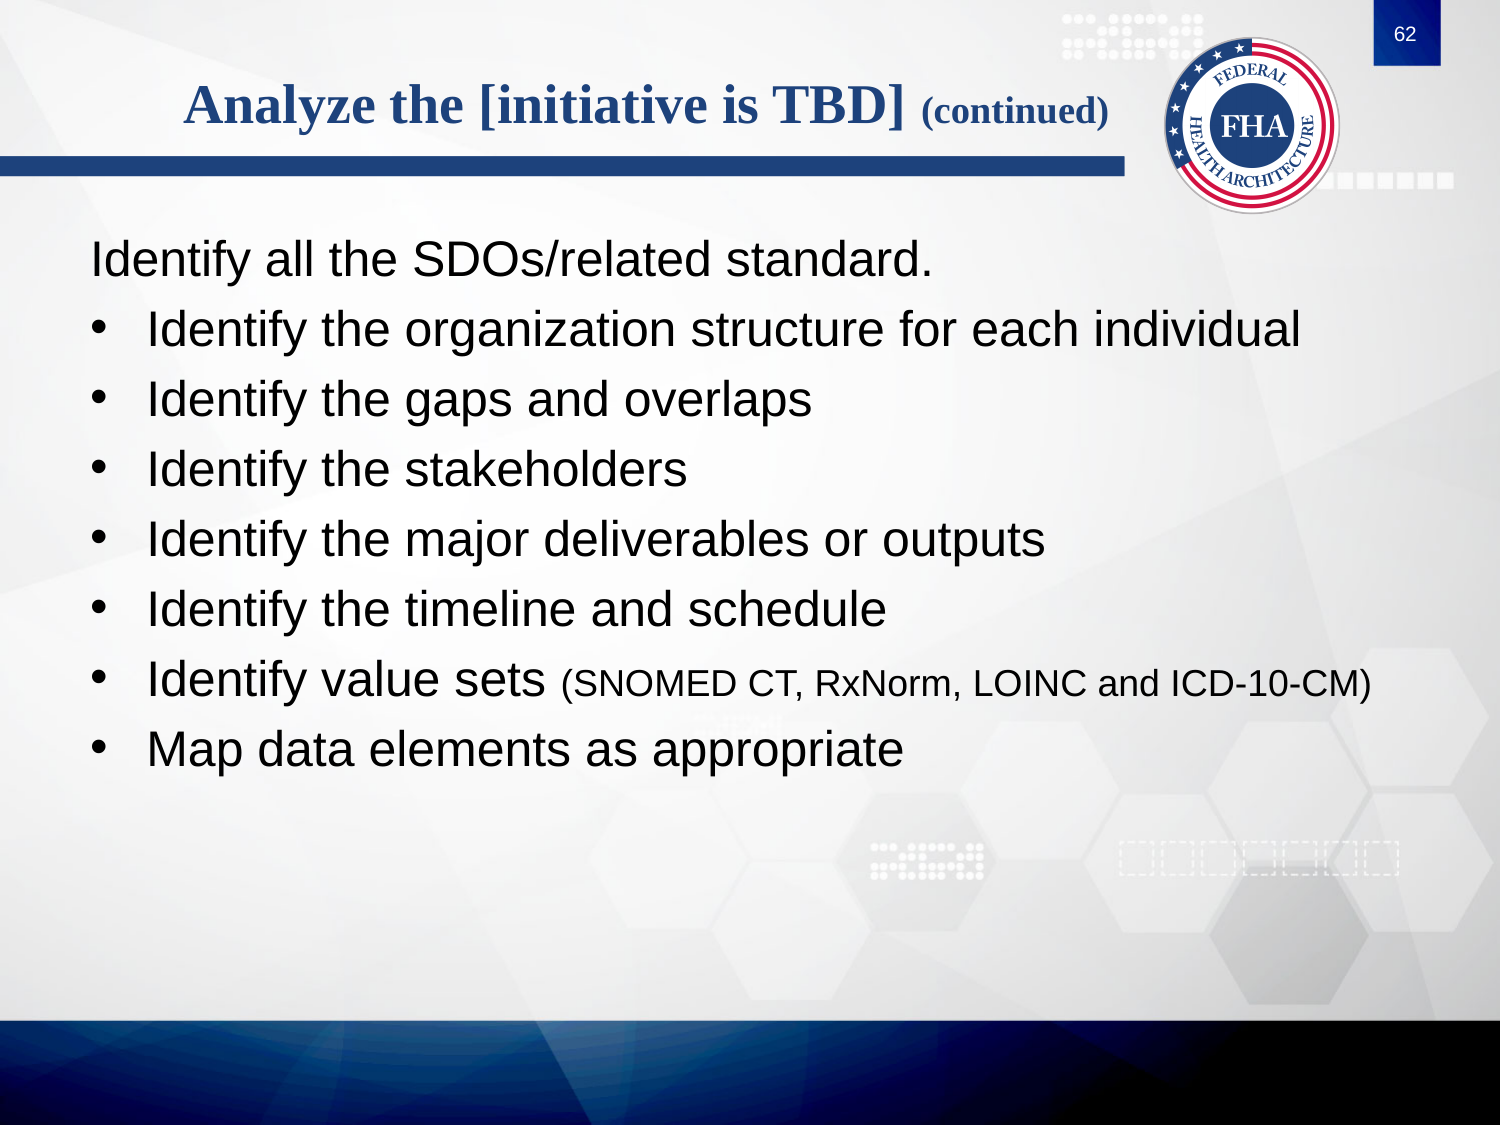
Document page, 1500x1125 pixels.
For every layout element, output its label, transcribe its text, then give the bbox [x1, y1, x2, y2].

list Identify all the SDOs/related standard. Identify the organization structure for each individual Identify the gaps and overlaps Identify the stakeholders Identify the major deliverables or outputs Identify the timeline and schedule Identify value sets (SNOMED CT, RxNorm, LOINC and ICD-10-CM) Map data elements as appropriate [75, 219, 1425, 969]
slide_number 62 [1375, 3, 1435, 63]
picture [0, 0, 1500, 1125]
title Analyze the [initiative is TBD] (continued) [75, 45, 1125, 157]
